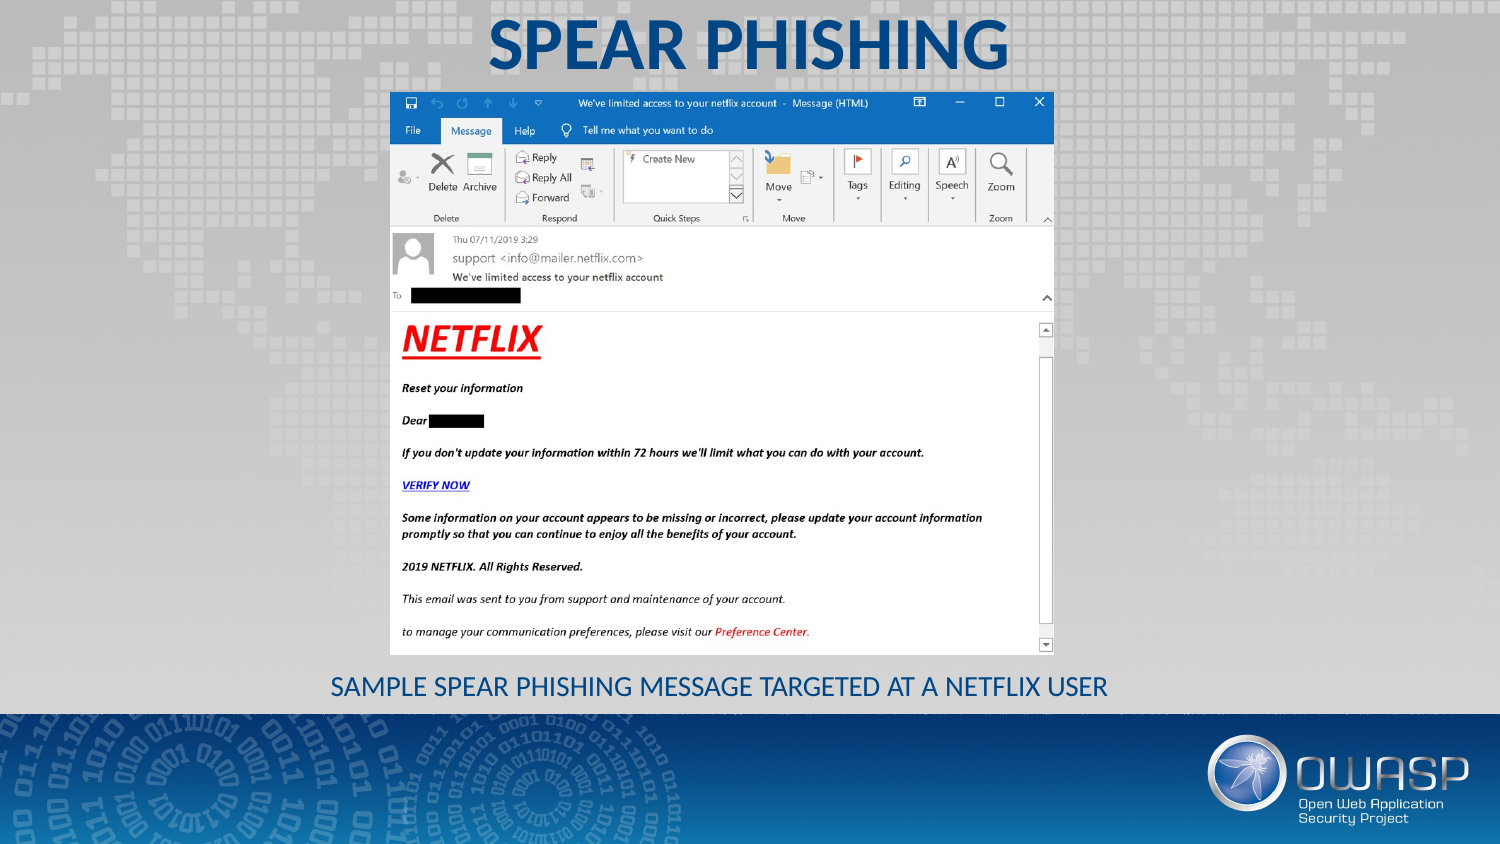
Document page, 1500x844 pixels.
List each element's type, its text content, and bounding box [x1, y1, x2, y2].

picture [0, 0, 1500, 844]
text_box SAMPLE SPEAR PHISHING MESSAGE TARGETED AT A NETFLIX USER [328, 664, 1116, 702]
title SPEAR PHISHING [105, 0, 1428, 136]
